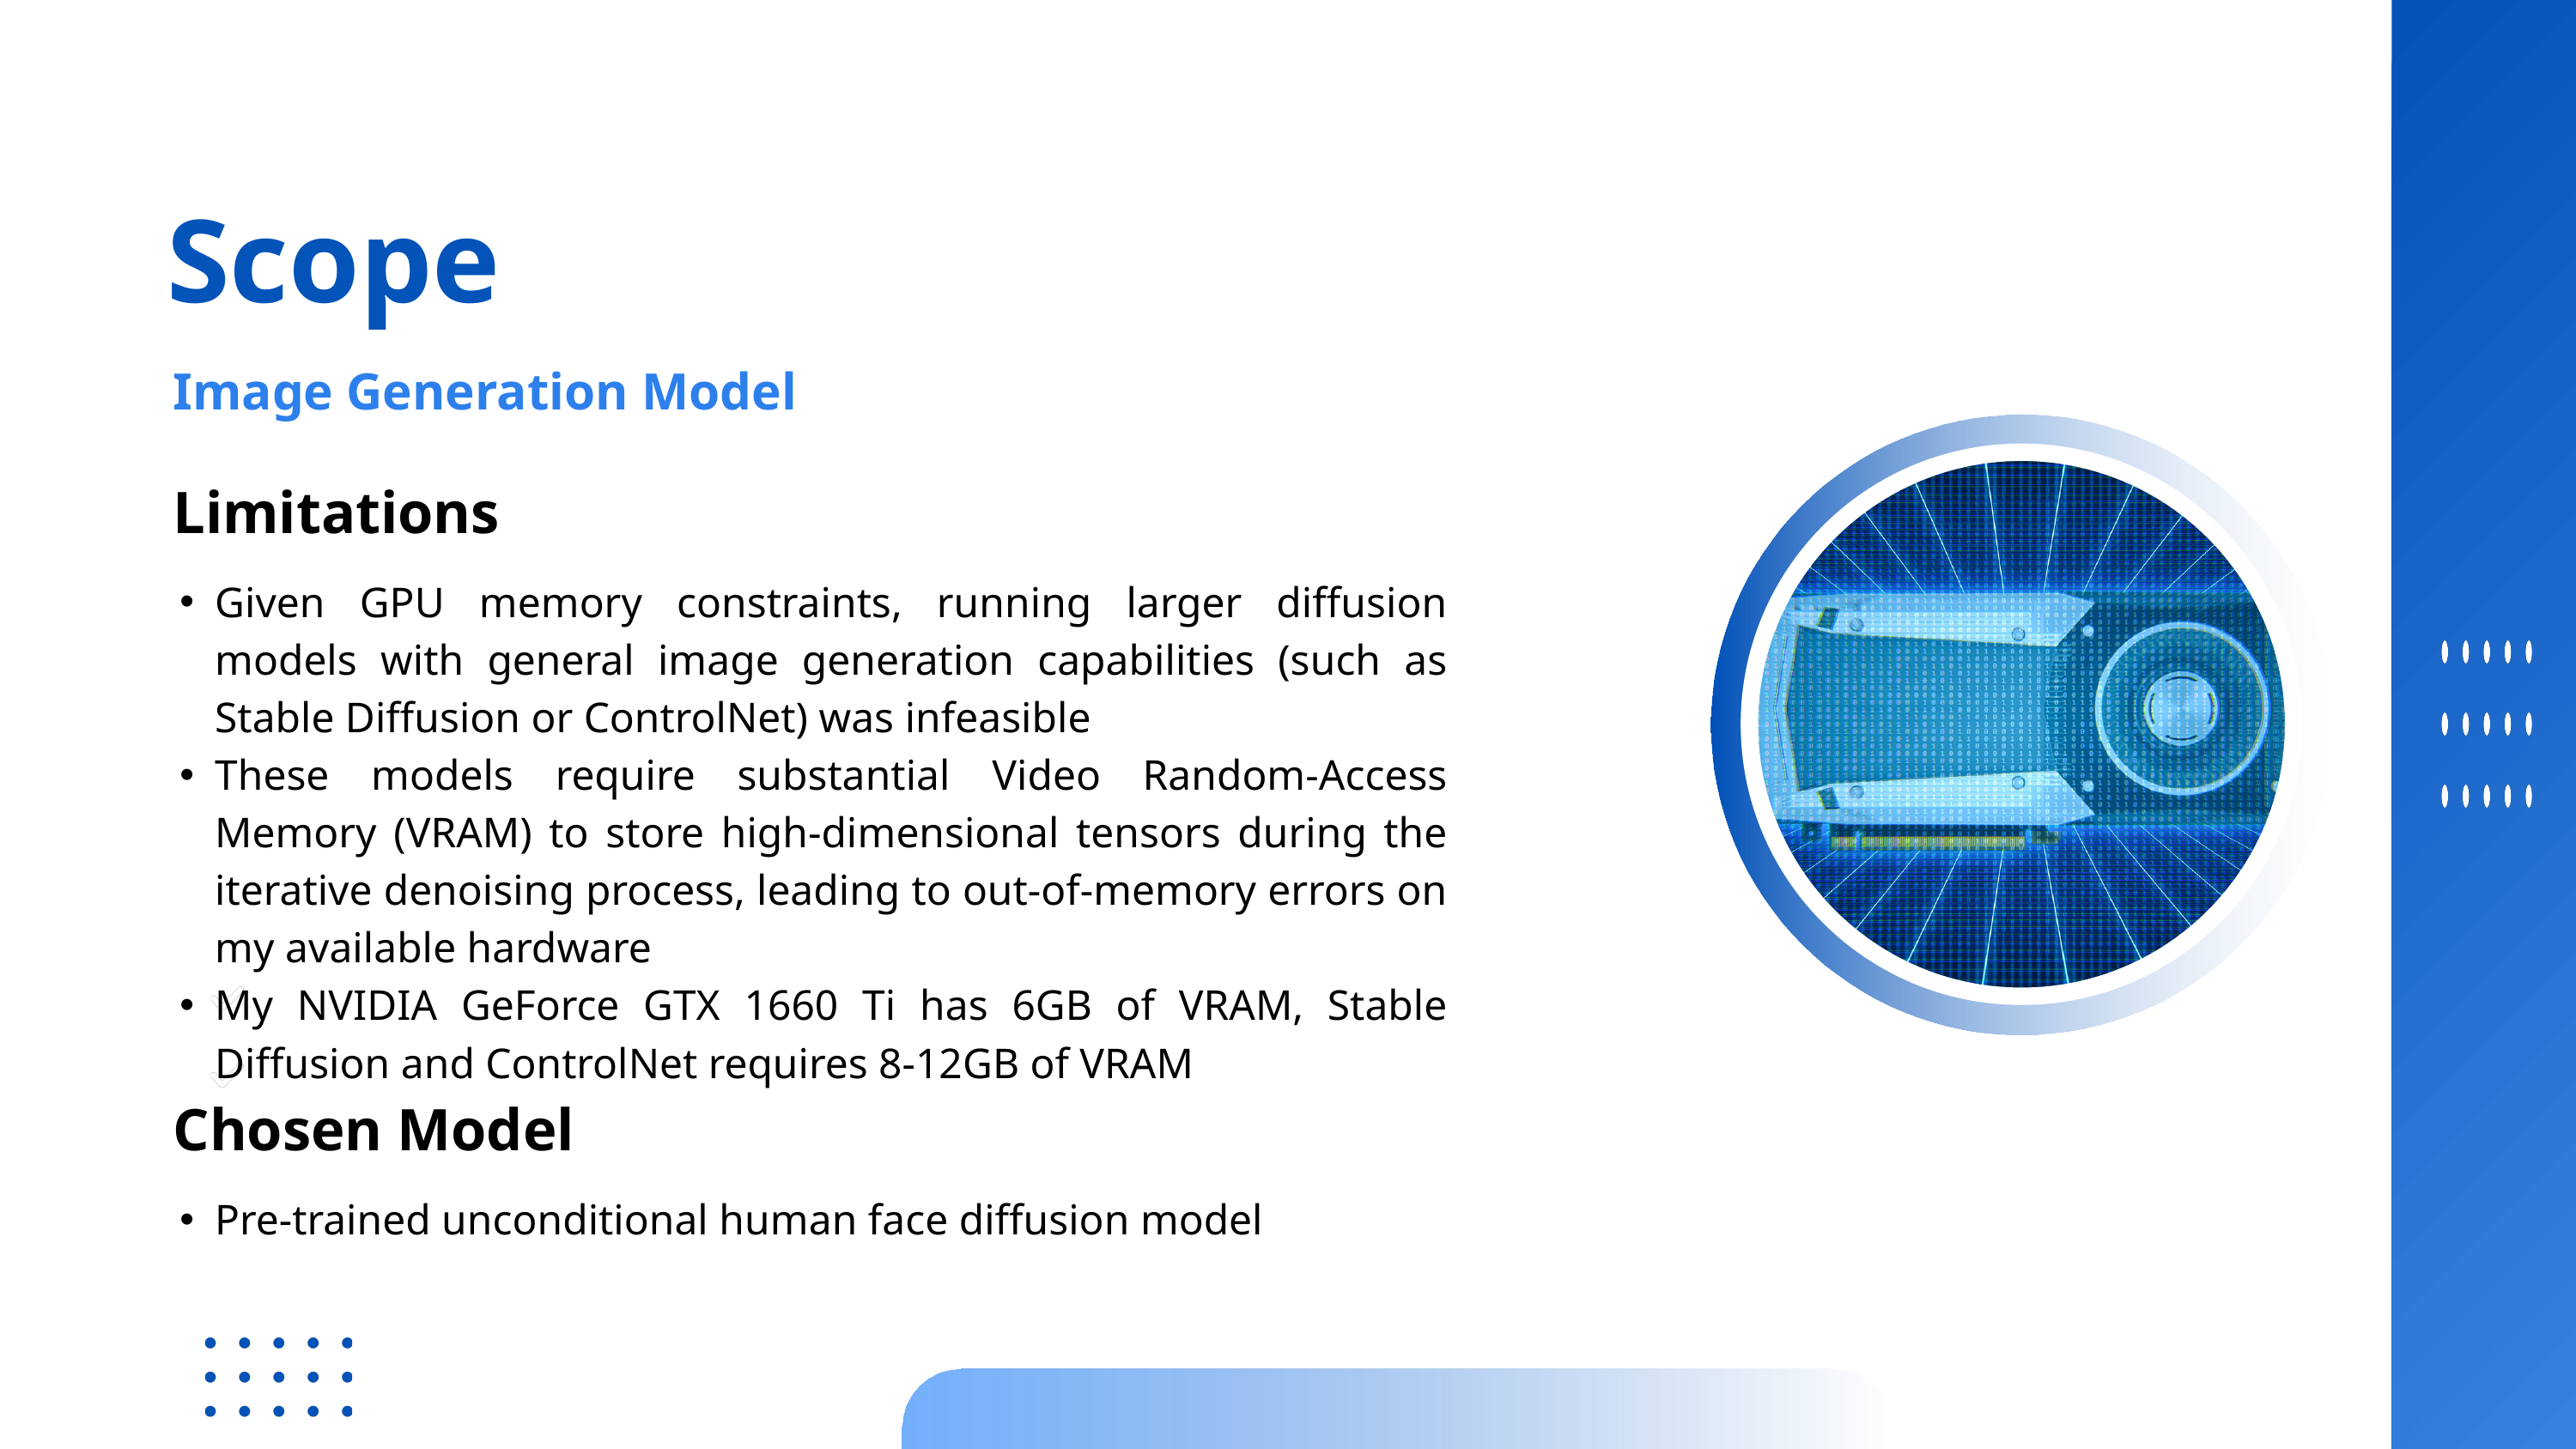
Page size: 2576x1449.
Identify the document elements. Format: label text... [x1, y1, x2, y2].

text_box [1749, 452, 2294, 997]
text_box Limitations [173, 464, 1521, 545]
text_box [1710, 413, 2333, 1035]
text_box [902, 1368, 1892, 1449]
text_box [2391, 0, 2576, 1449]
text_box Pre-trained unconditional human face diffusion model [144, 1185, 1449, 1244]
text_box Chosen Model [173, 1082, 1521, 1162]
text_box Image Generation Model [173, 354, 1421, 420]
text_box [204, 1337, 353, 1418]
text_box Given GPU memory constraints, running larger diffusion models with general image generation capabilities (such as Stable Diffusion or ControlNet) was infeasible These models require substantial Video Random-Access Memory (VRAM) to store high-dimensional tensors during the iterative denoising process, leading to out-of-memory errors on my available hardware My NVIDIA GeForce GTX 1660 Ti has 6GB of VRAM, Stable Diffusion and ControlNet requires 8-12GB of VRAM [144, 567, 1449, 1087]
text_box Scope [167, 193, 1204, 326]
